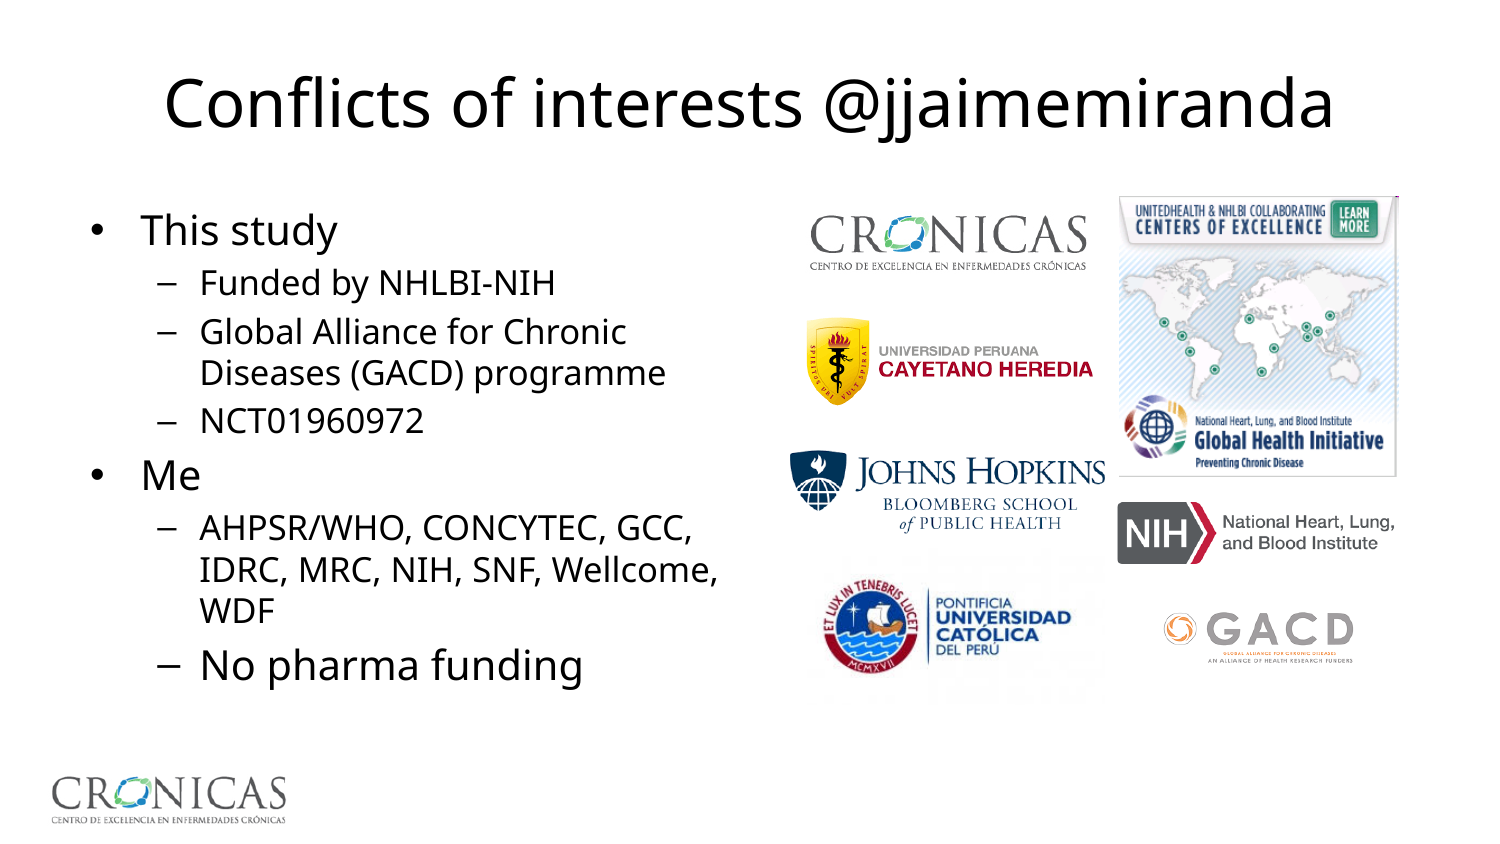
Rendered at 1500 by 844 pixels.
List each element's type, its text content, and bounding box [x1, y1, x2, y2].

picture [35, 761, 302, 836]
title Conflicts of interests @jjaimemiranda [75, 33, 1425, 168]
picture [1115, 502, 1400, 564]
list [1109, 484, 1425, 697]
picture [1115, 568, 1400, 706]
list This study Funded by NHLBI-NIH Global Alliance for Chronic Diseases (GACD) programme NCT01960972 Me AHPSR/WHO, CONCYTEC, GCC, IDRC, MRC, NIH, SNF, Wellcome, WDF No pharma funding [75, 196, 738, 697]
picture [790, 547, 1105, 705]
picture [790, 196, 1426, 534]
list [762, 196, 1110, 697]
